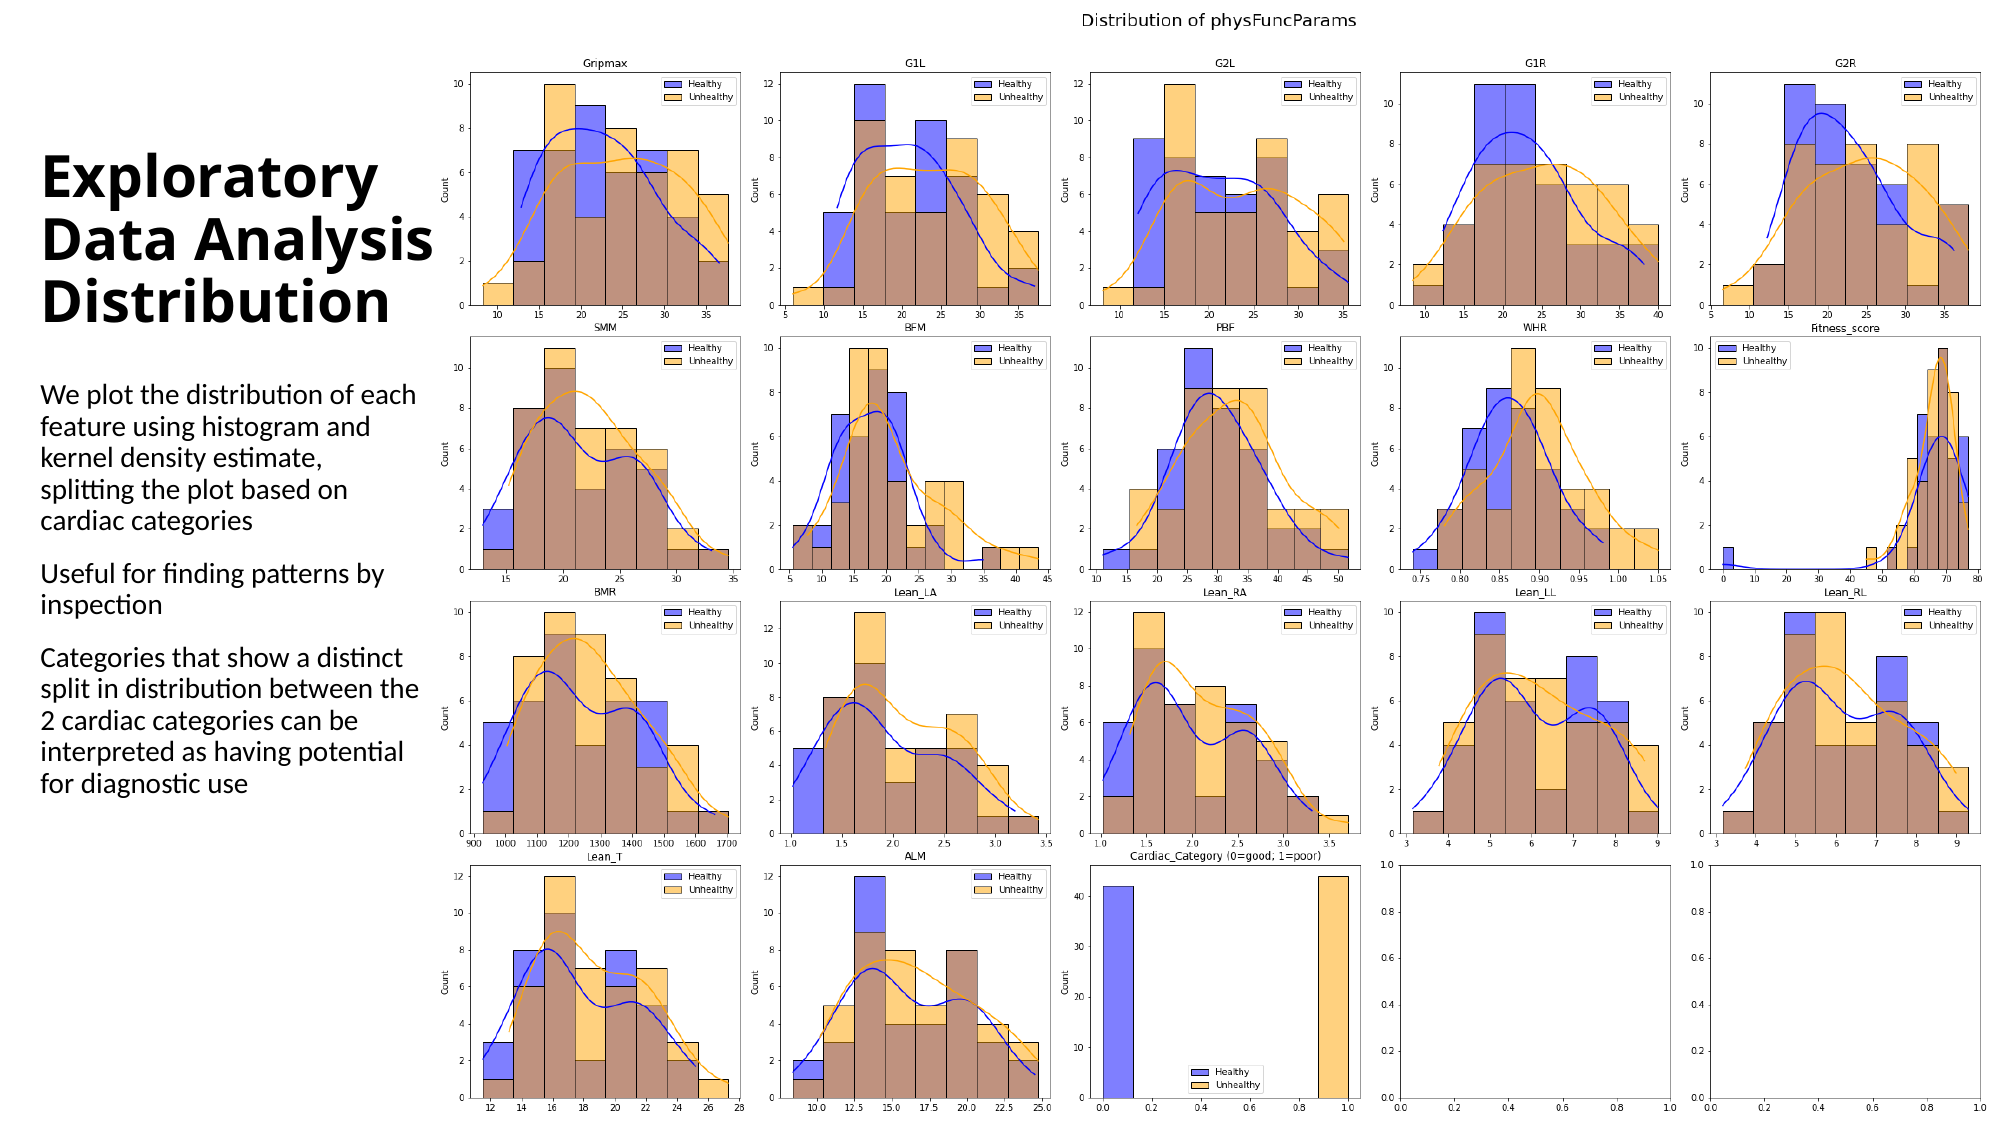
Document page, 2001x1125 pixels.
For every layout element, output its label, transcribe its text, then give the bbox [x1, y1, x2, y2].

picture [437, 0, 2000, 1125]
title Exploratory Data Analysis: Distribution [25, 73, 437, 343]
list We plot the distribution of each feature using histogram and kernel density estimate, splitting the plot based on cardiac categories Useful for finding patterns by inspection Categories that show a distinct split in distribution between the 2 cardiac categories can be interpreted as having potential for diagnostic use [25, 371, 437, 1017]
